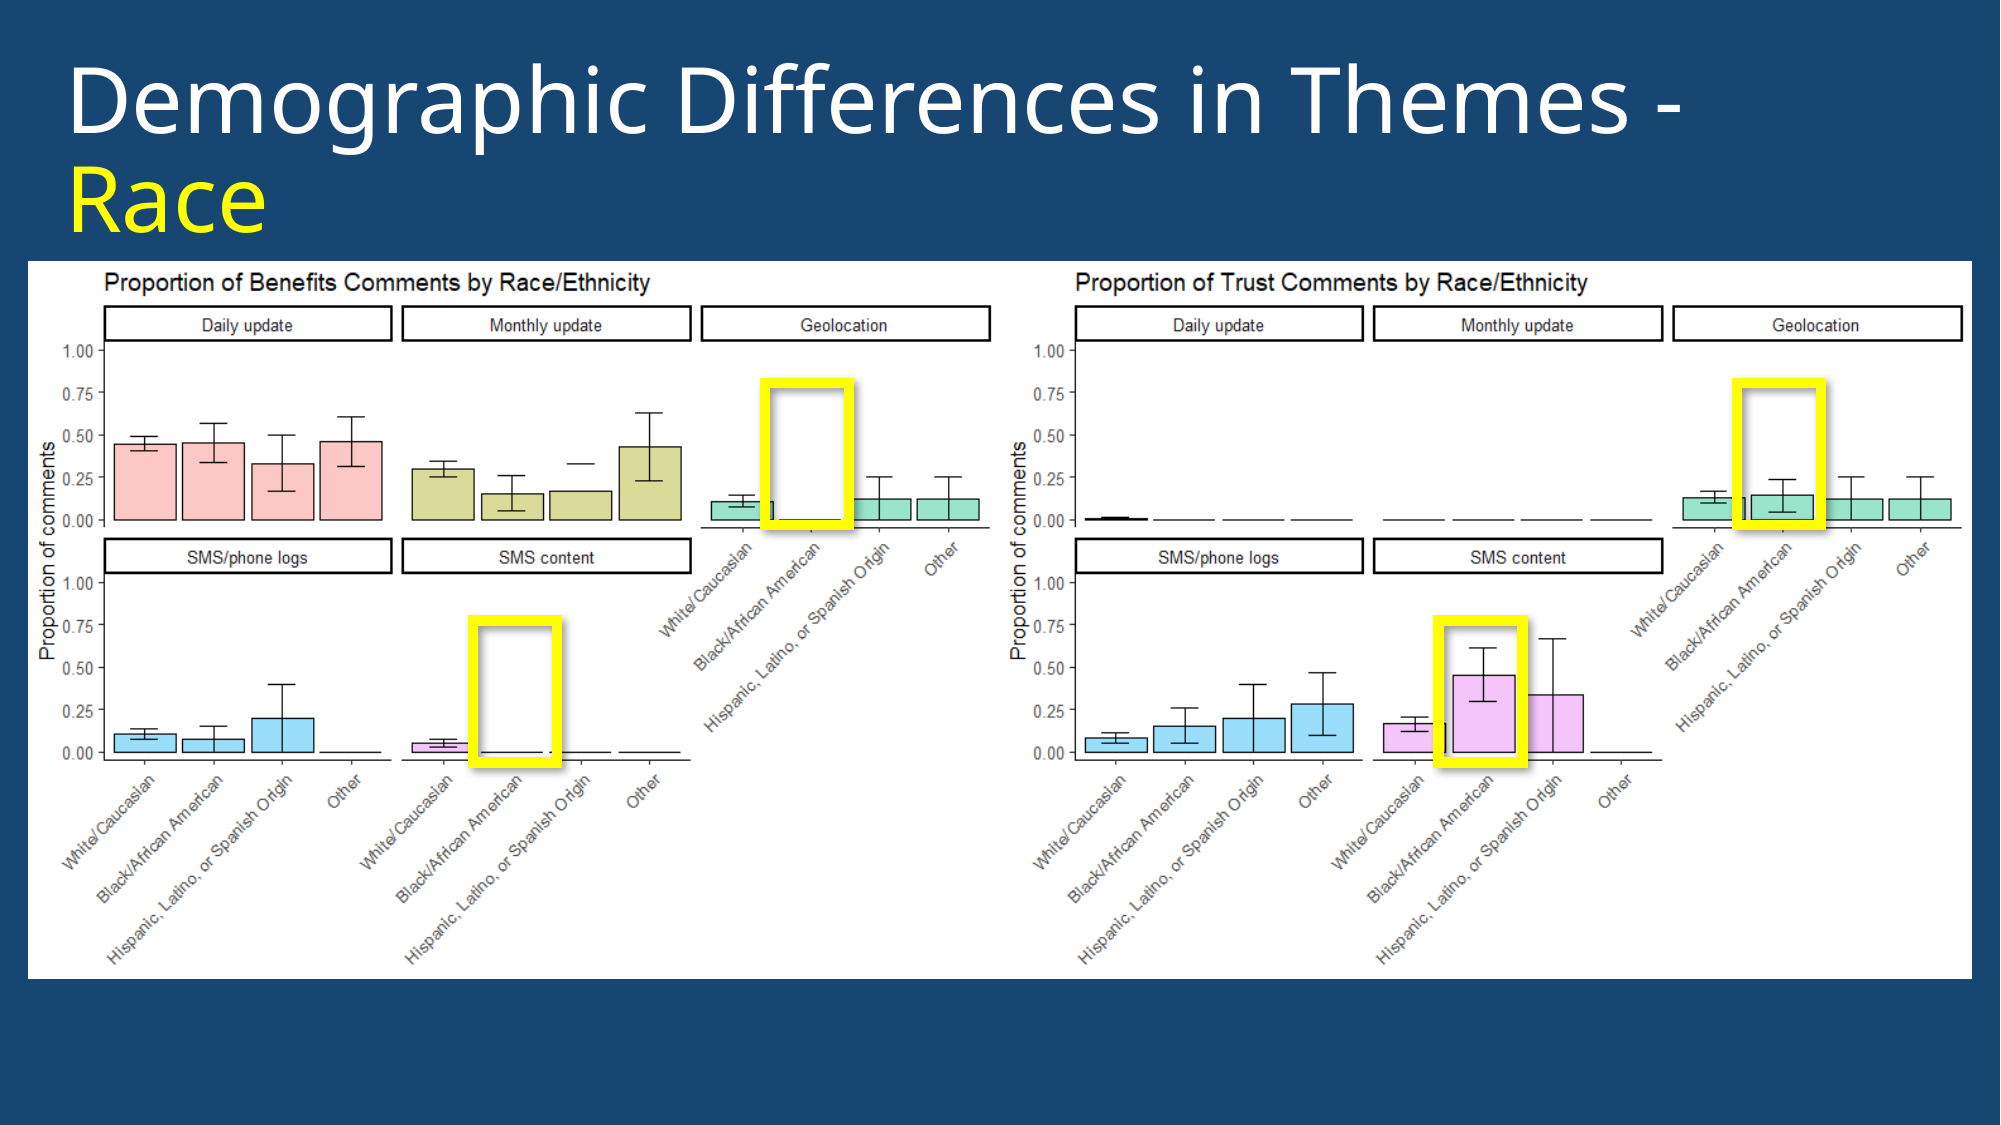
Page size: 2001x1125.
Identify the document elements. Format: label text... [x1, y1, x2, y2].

text_box Demographic Differences in Themes - Race [50, 44, 1776, 261]
picture [27, 261, 1973, 980]
